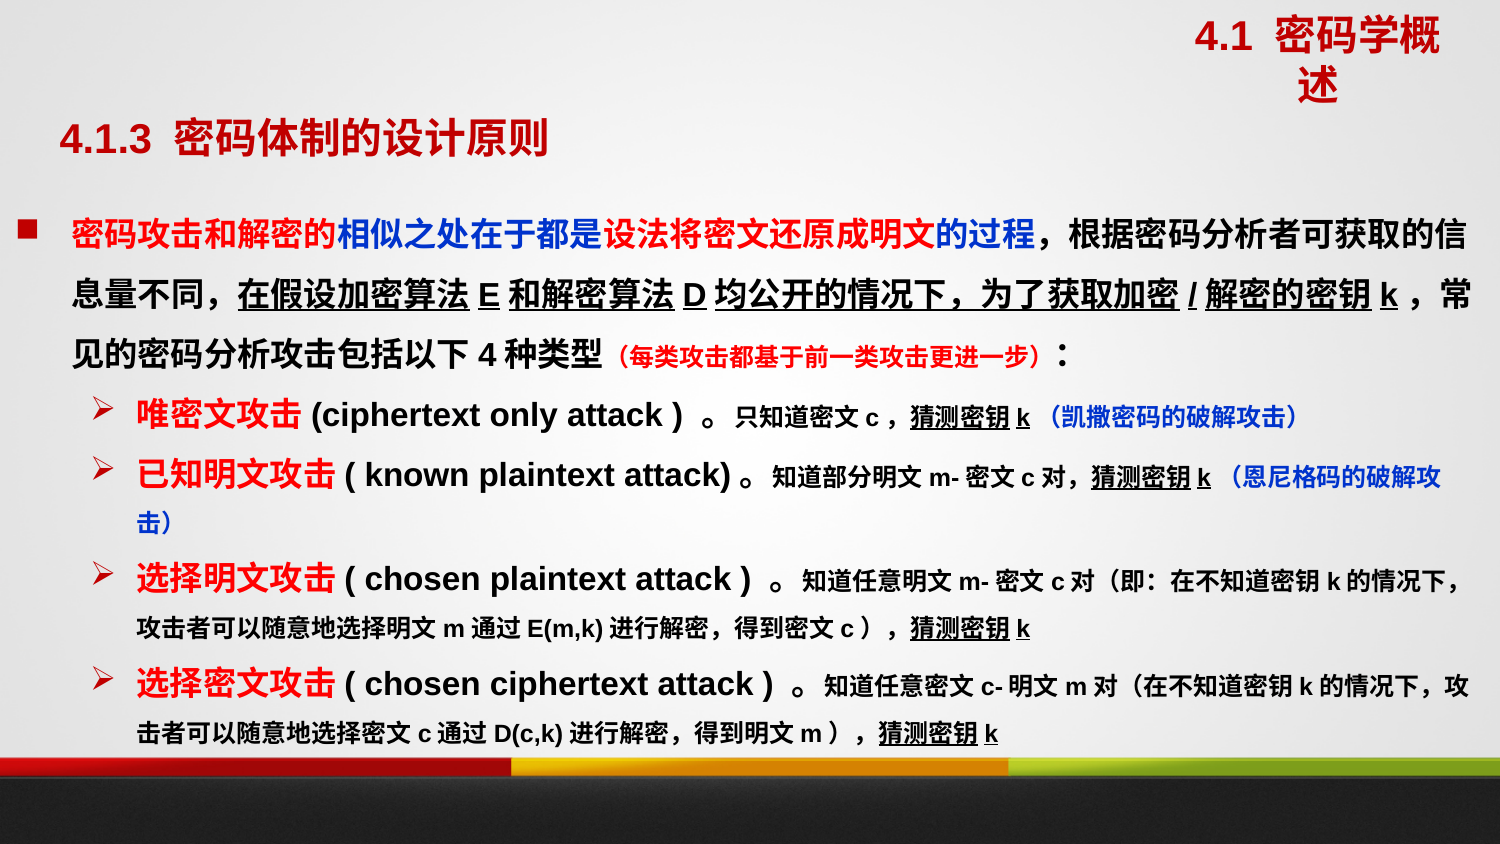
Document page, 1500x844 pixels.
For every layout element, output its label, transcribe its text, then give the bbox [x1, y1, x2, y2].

picture [0, 759, 1500, 844]
picture [0, 0, 1500, 185]
text_box 4.1 密码学概述 [1160, 23, 1477, 94]
text_box 4.1.3 密码体制的设计原则 [35, 105, 575, 168]
list 密码攻击和解密的相似之处在于都是设法将密文还原成明文的过程，根据密码分析者可获取的信息量不同，在假设加密算法E和解密算法D均公开的情况下，为了获取加密/解密的密钥k，常见的密码分析攻击包括以下4种类型（每类攻击都基于前一类攻击更进一步）： 唯密文攻击(ciphertext only attack ) 。只知道密文c，猜测密钥k（凯撒密码的破解攻击） 已知明文攻击( known plaintext attack)。知道部分明文m-密文c对，猜测密钥k（恩尼格码的破解攻击） 选择明文攻击( chosen plaintext attack ) 。知道任意明文m-密文c对（即：在不知道密钥k的情况下，攻击者可以随意地选择明文m通过E(m,k)进行解密，得到密文c），猜测密钥k 选择密文攻击( chosen ciphertext attack ) 。知道任意密文c-明文m对（在不知道密钥k的情况下，攻击者可以随意地选择密文c通过D(c,k)进行解密，得到明文m），猜测密钥k [0, 185, 1500, 759]
